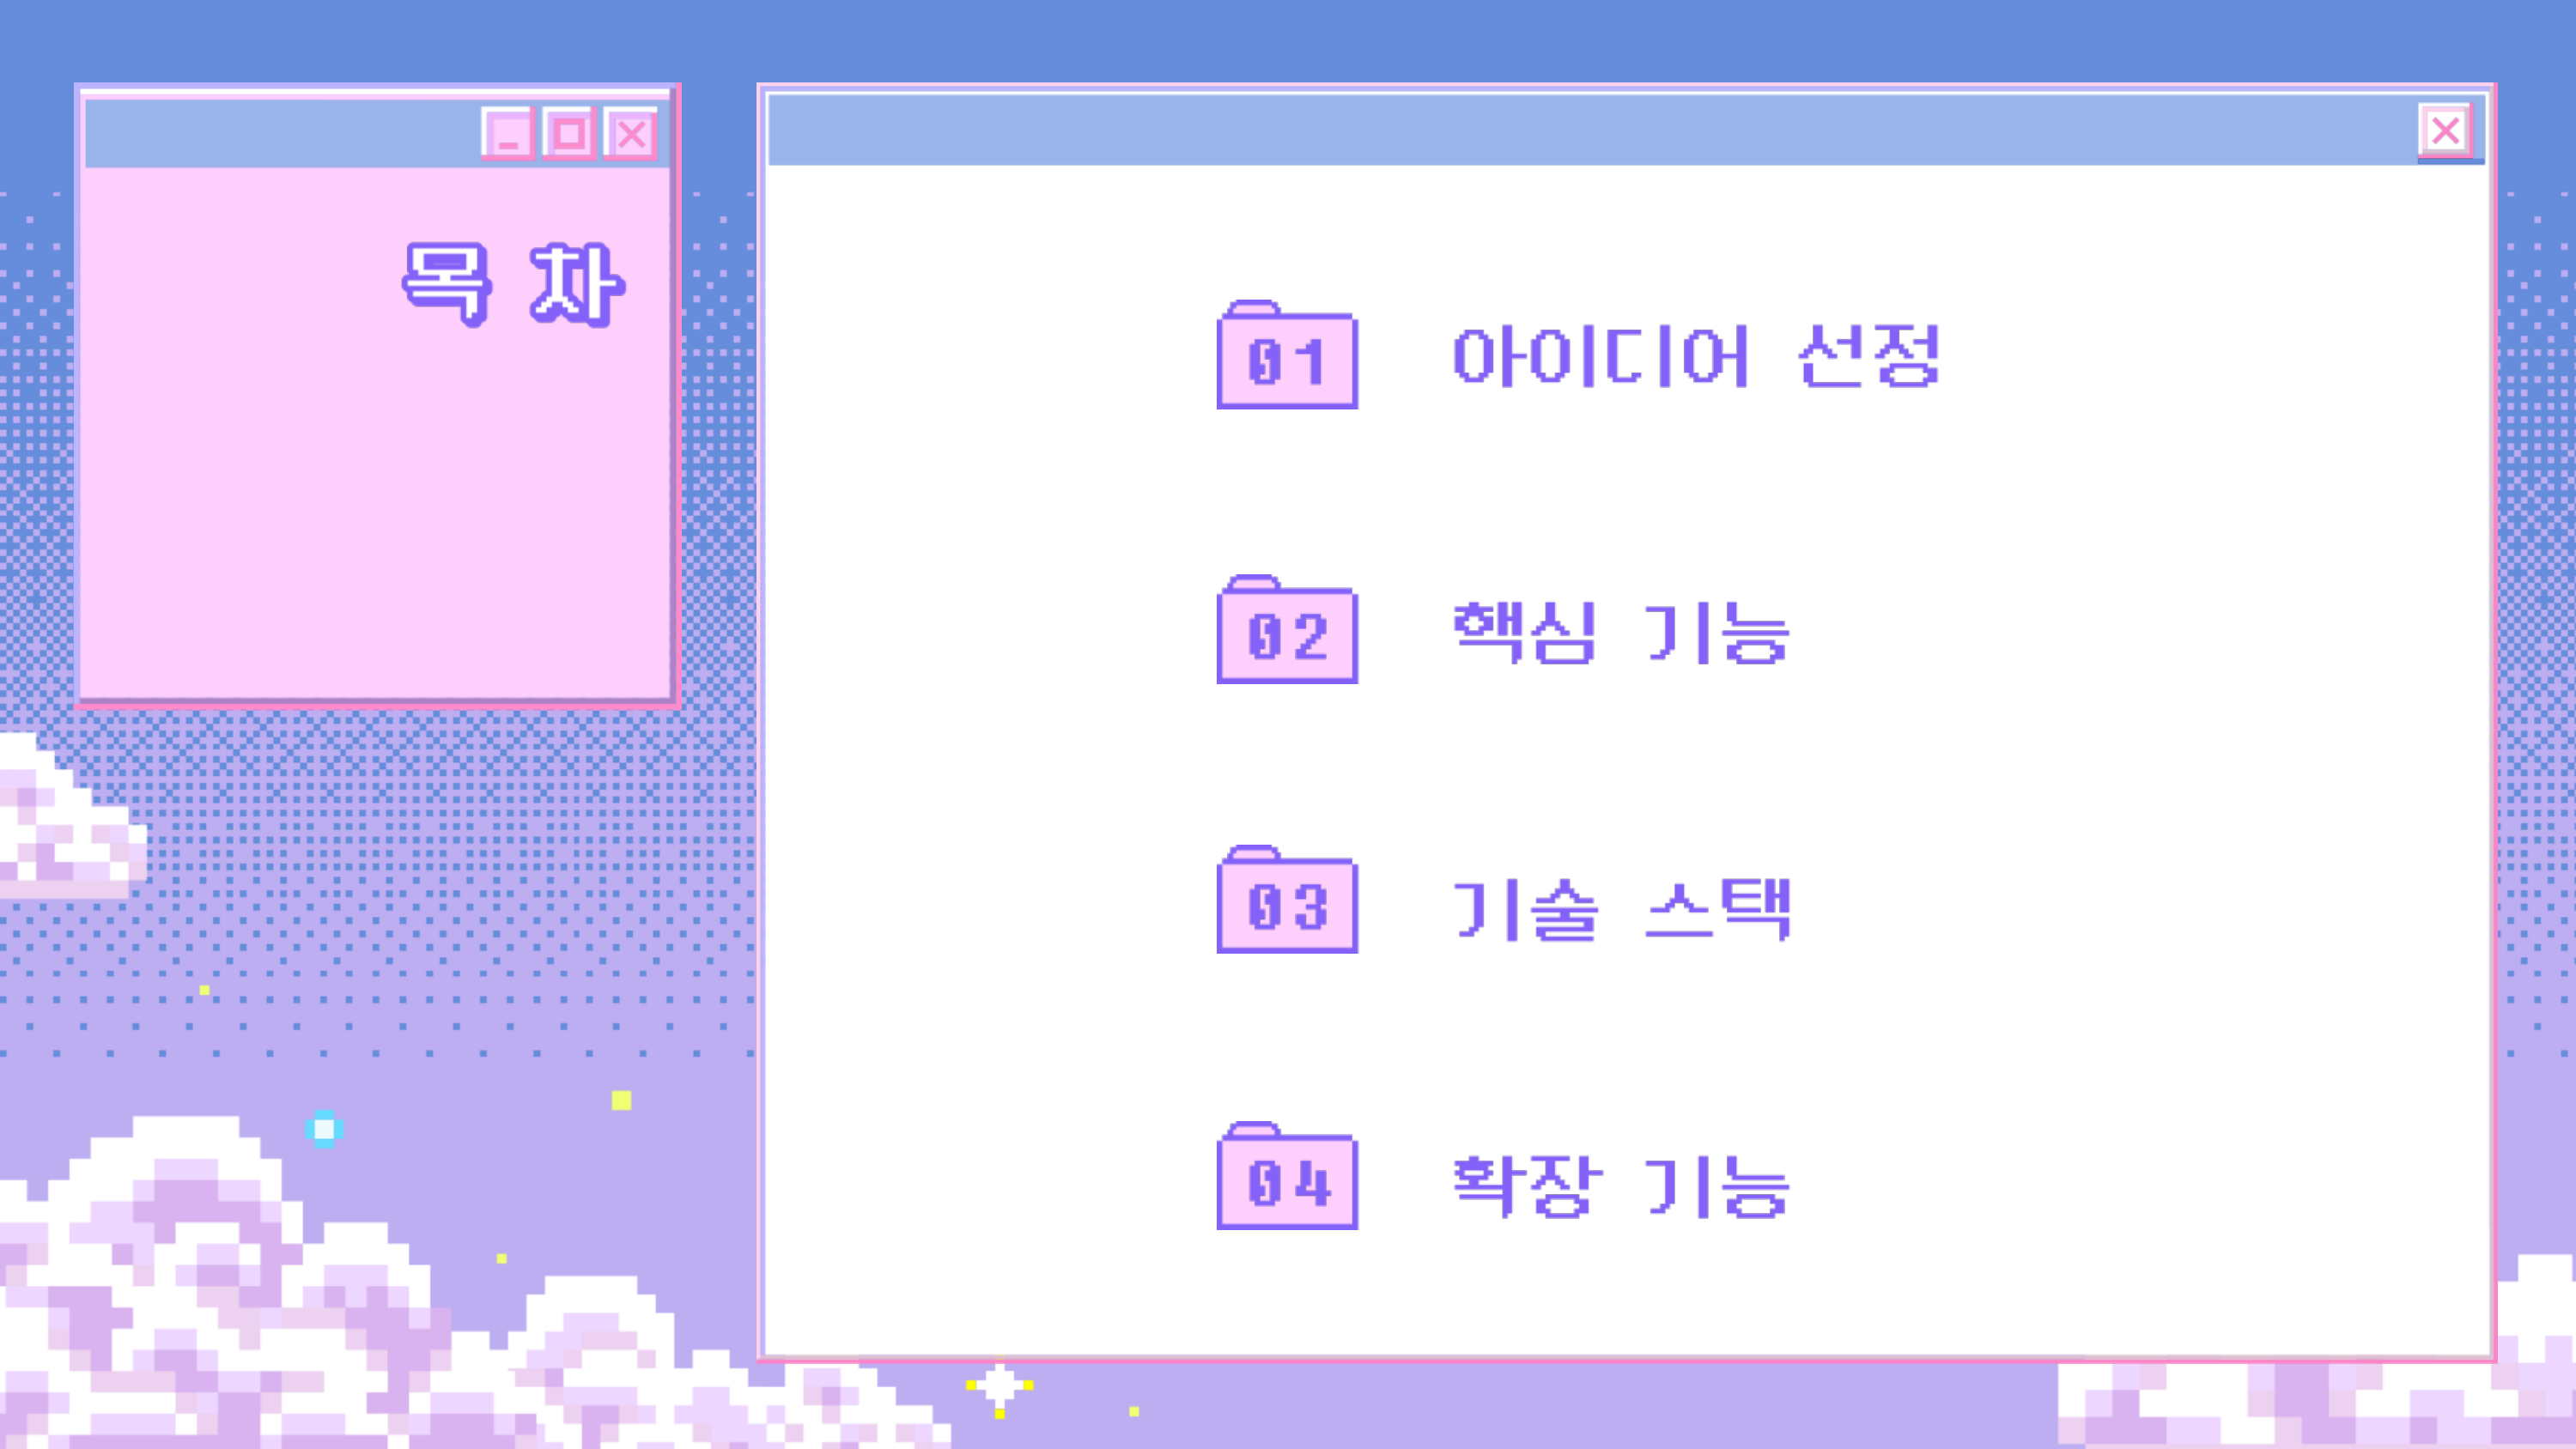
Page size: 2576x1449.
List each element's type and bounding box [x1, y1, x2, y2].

text_box [1216, 300, 1359, 409]
text_box [1216, 574, 1359, 684]
picture [117, 187, 720, 427]
text_box [1216, 845, 1359, 955]
picture [1438, 288, 1980, 1264]
text_box [756, 82, 2498, 1364]
text_box [0, 0, 2576, 1449]
text_box [74, 82, 682, 711]
text_box [1216, 1121, 1359, 1231]
